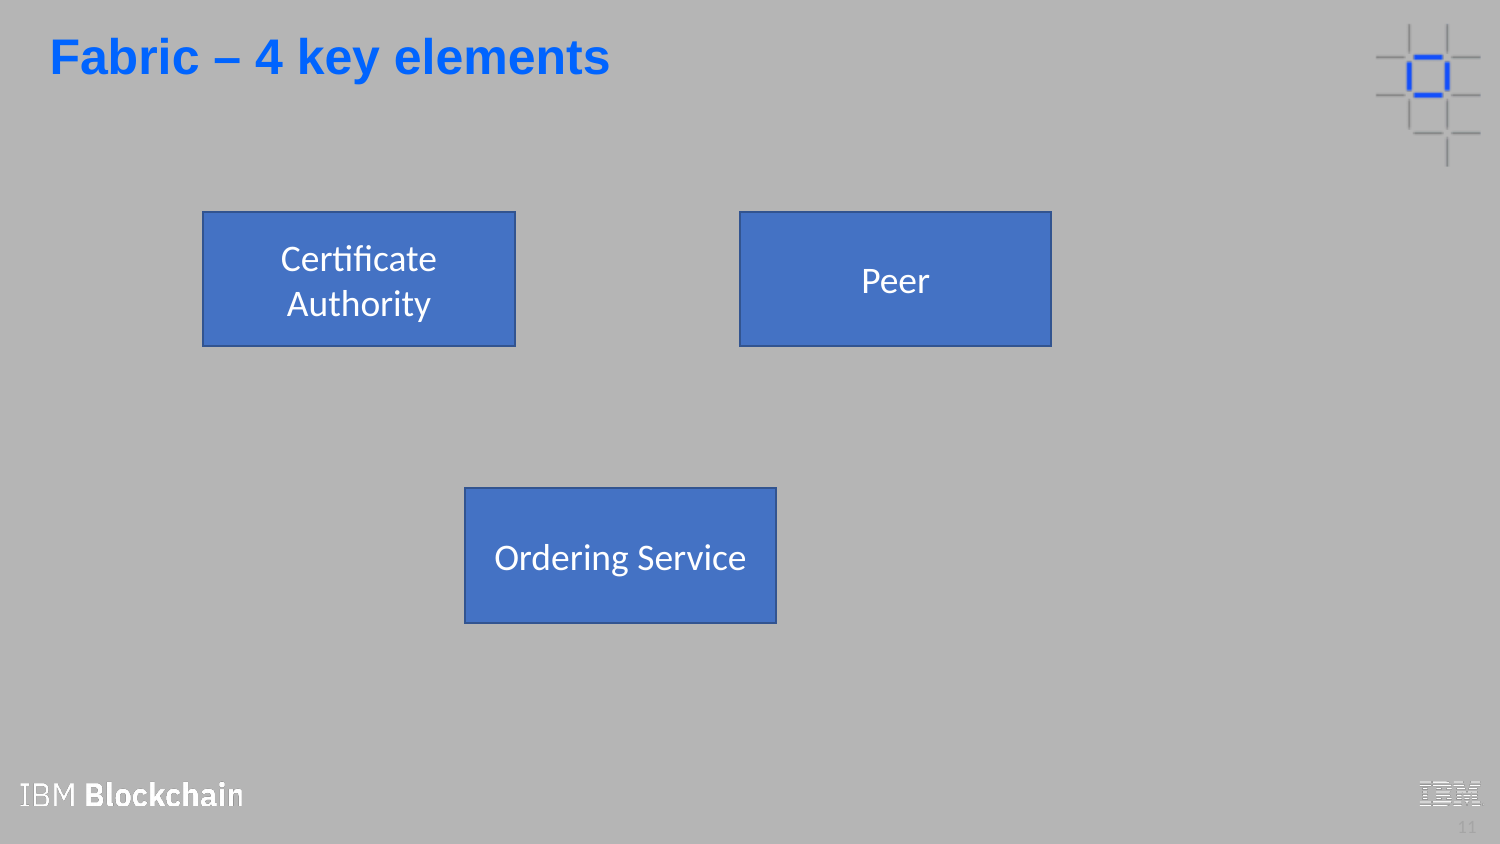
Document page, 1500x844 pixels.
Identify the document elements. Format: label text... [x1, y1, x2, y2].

text_box Ordering Service [464, 487, 777, 624]
picture [1376, 24, 1480, 166]
text_box Peer [739, 211, 1052, 347]
list Fabric – 4 key elements [20, 23, 1295, 140]
text_box Certificate Authority [202, 211, 516, 347]
